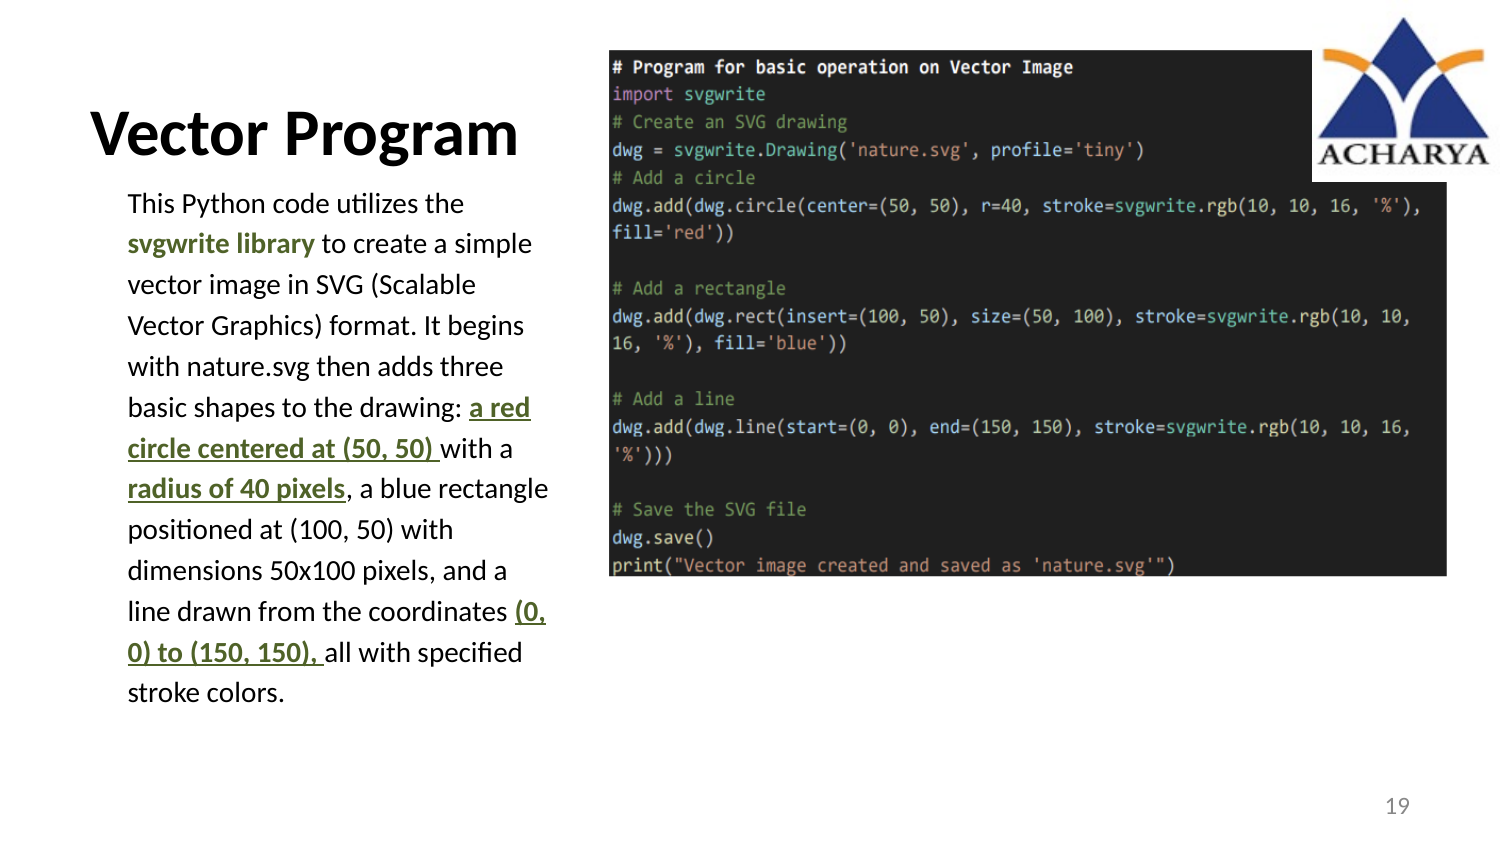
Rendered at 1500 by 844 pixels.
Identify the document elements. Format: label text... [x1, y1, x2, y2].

picture [558, 0, 1500, 631]
list This Python code utilizes the svgwrite library to create a simple vector image in SVG (Scalable Vector Graphics) format. It begins with nature.svg then adds three basic shapes to the drawing: a red circle centered at (50, 50) with a radius of 40 pixels, a blue rectangle positioned at (100, 50) with dimensions 50x100 pixels, and a line drawn from the coordinates (0, 0) to (150, 150), all with specified stroke colors. [75, 176, 569, 754]
slide_number 19 [1074, 782, 1425, 827]
title Vector Program [75, 33, 553, 176]
